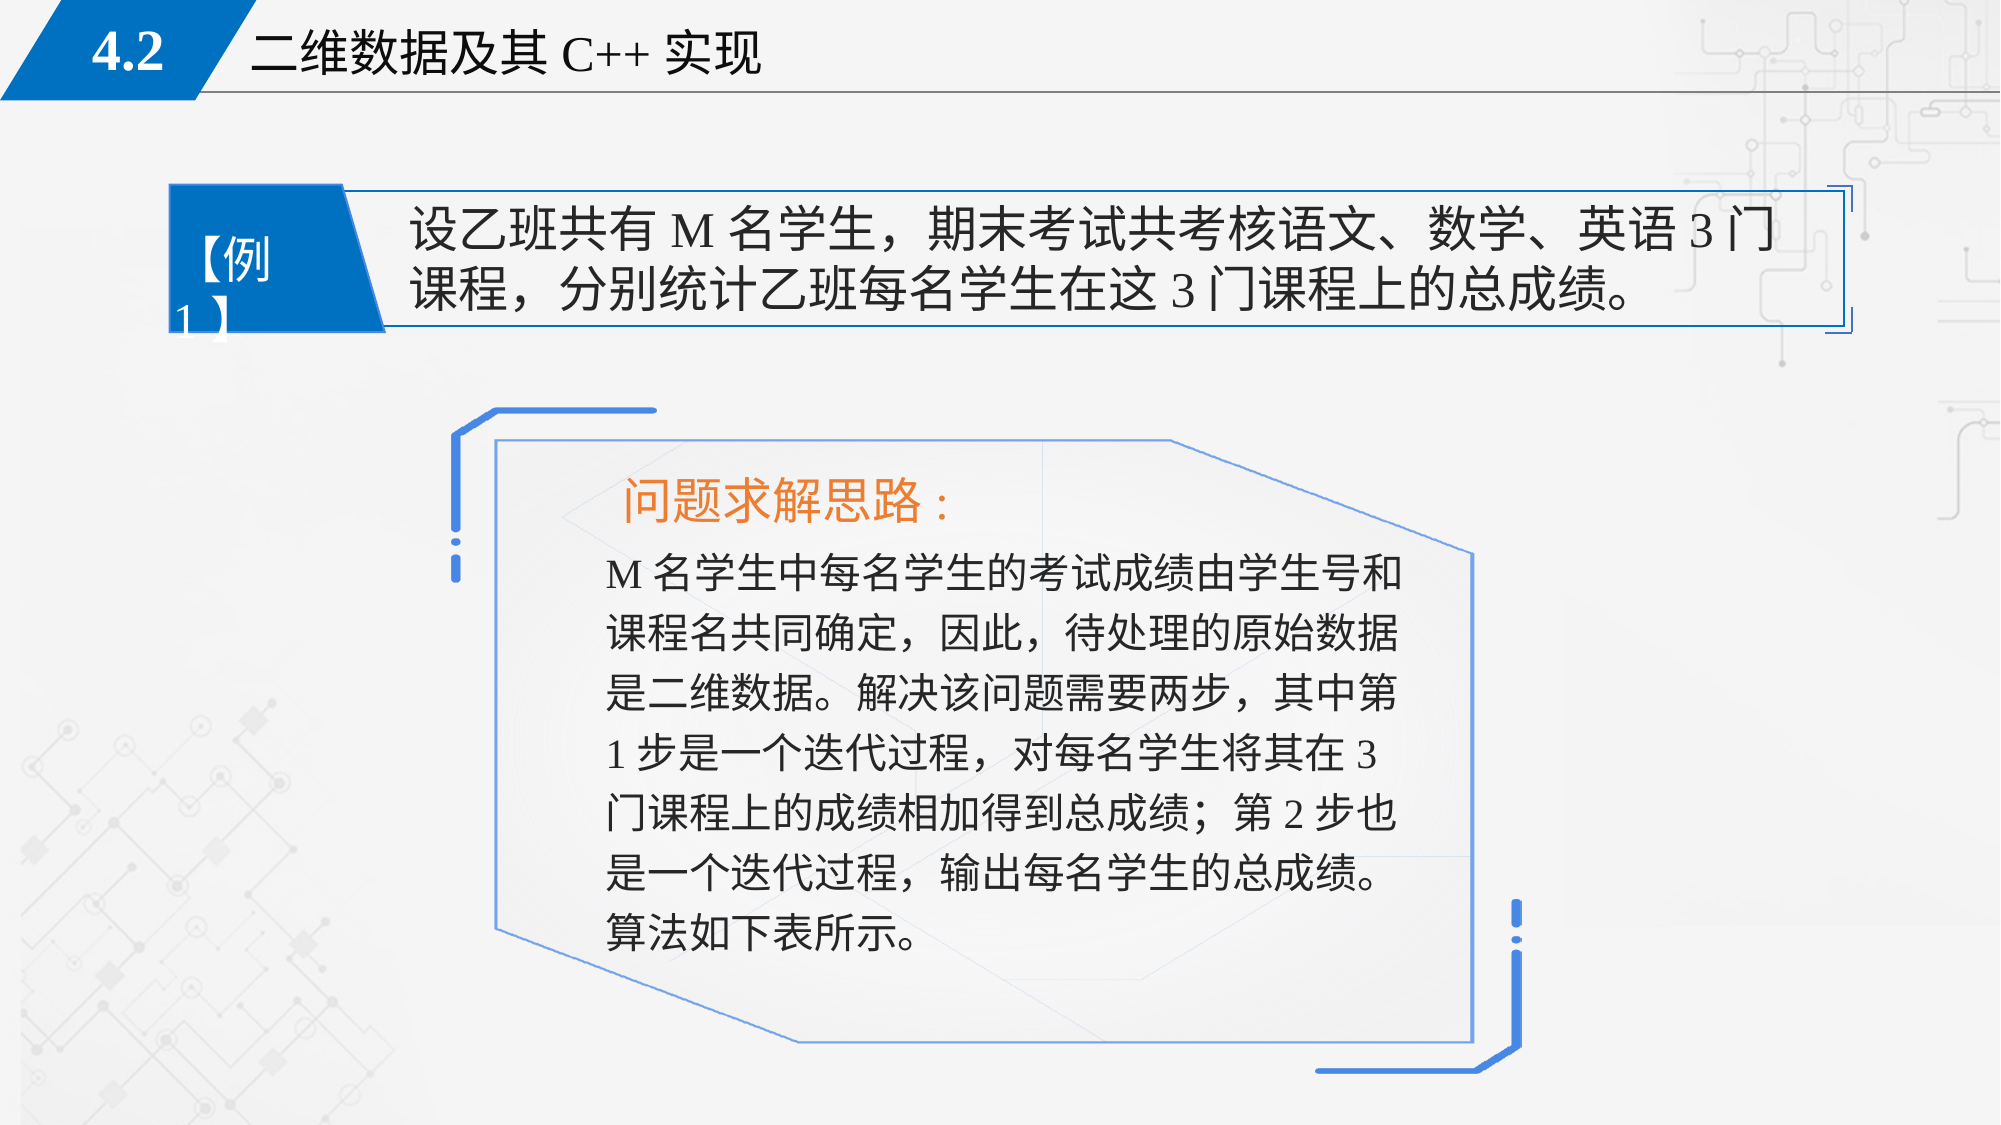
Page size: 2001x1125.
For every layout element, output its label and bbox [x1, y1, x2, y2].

picture [0, 0, 60, 98]
text_box [158, 184, 1853, 333]
picture [0, 0, 2001, 1125]
